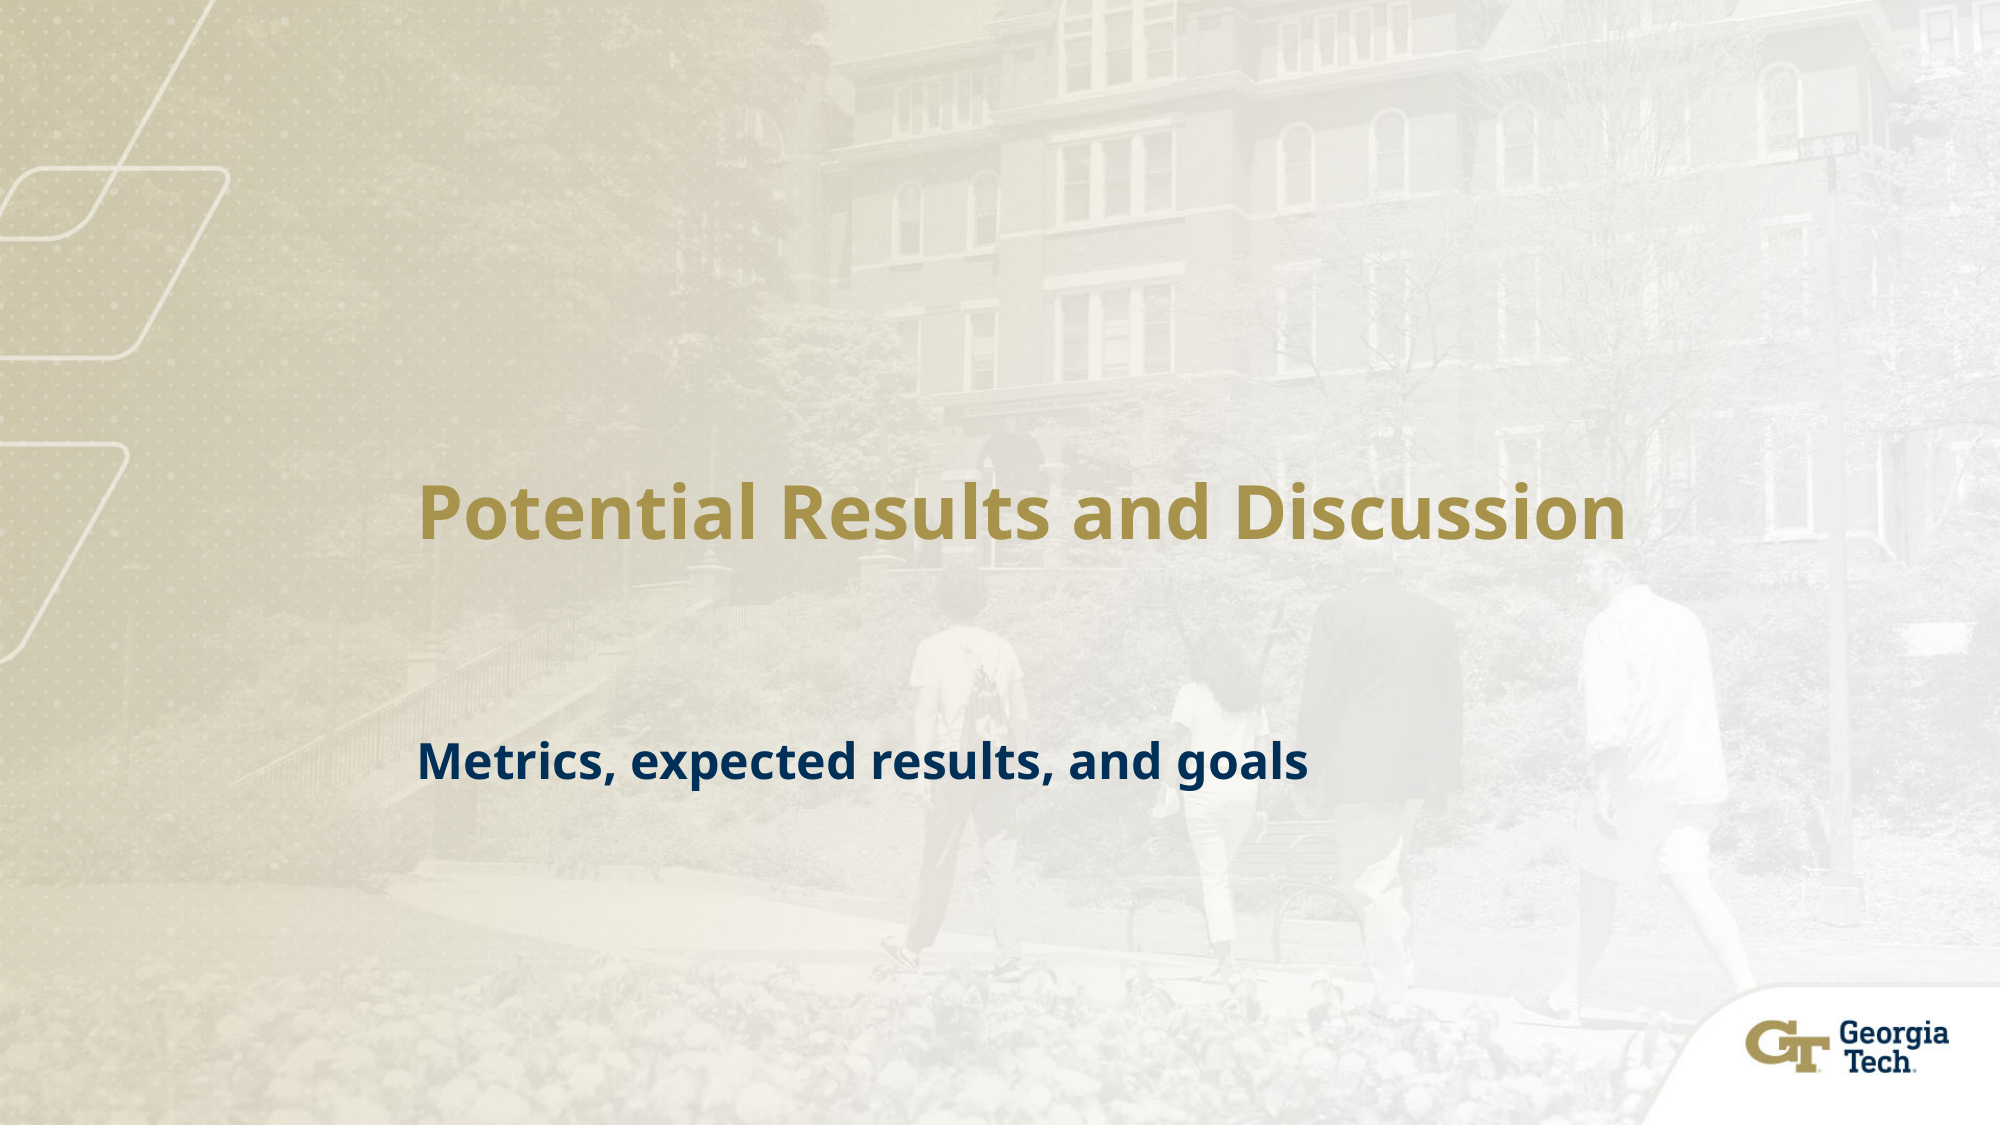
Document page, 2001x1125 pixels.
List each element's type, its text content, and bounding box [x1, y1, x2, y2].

picture [0, 0, 2001, 1125]
title Potential Results and Discussion [401, 302, 1863, 728]
list Metrics, expected results, and goals [401, 728, 1863, 992]
